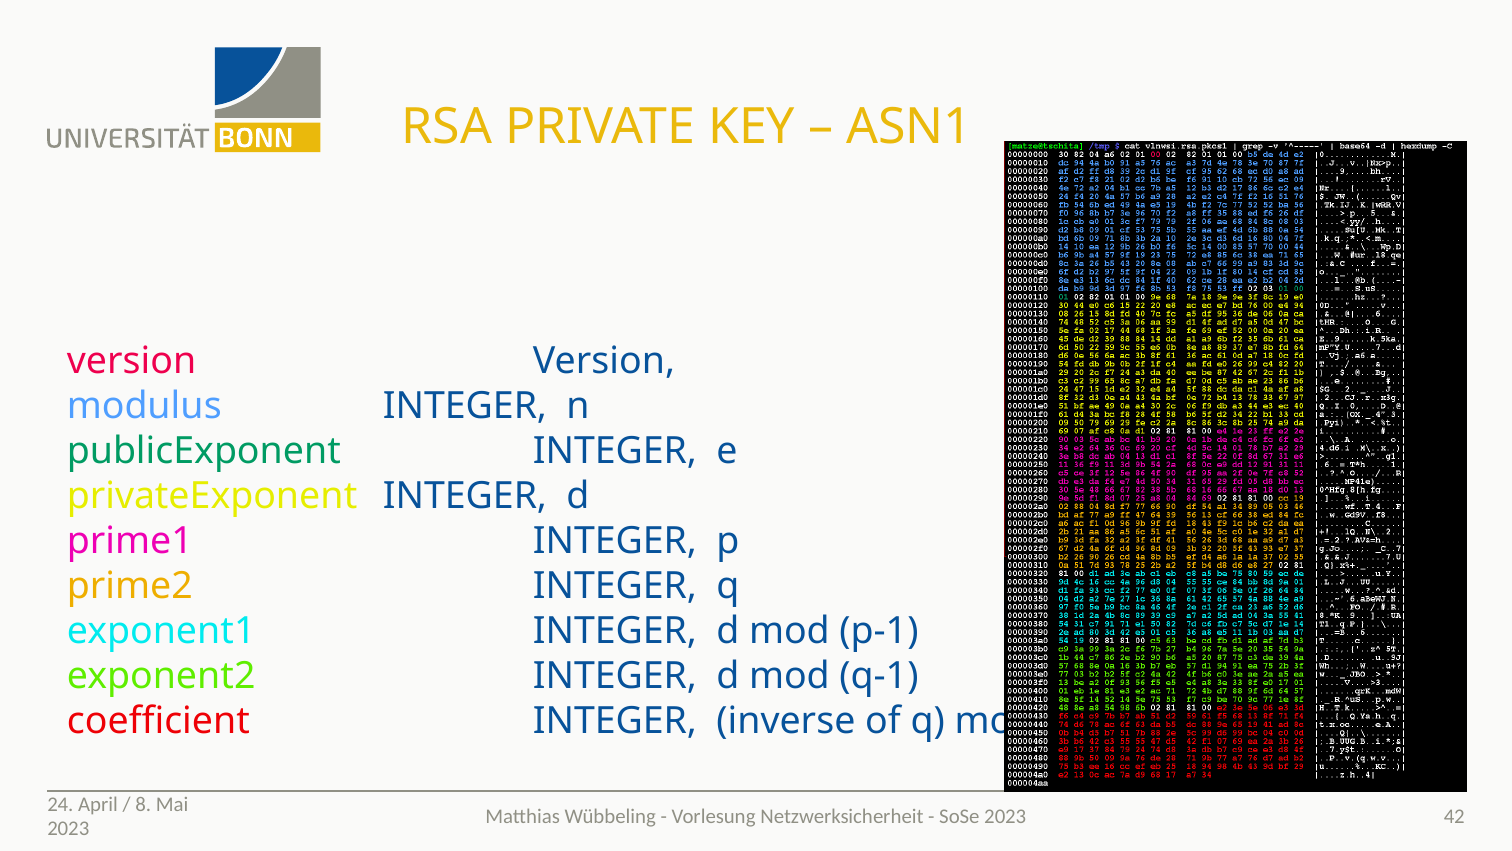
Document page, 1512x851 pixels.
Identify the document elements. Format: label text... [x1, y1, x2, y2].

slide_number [47, 791, 189, 839]
footer Matthias Wübbeling - Vorlesung Netzwerksicherheit - SoSe 2023 [342, 791, 1170, 839]
slide_number 42 [1370, 798, 1465, 839]
picture [1003, 141, 1468, 792]
list version Version, modulus INTEGER, n publicExponent INTEGER, e privateExponent INTEGER, d prime1 INTEGER, p prime2 INTEGER, q exponent1 INTEGER, d mod (p-1) exponent2 INTEGER, d mod (q-1) coefficient INTEGER, (inverse of q) mod p [47, 200, 998, 745]
title RSA Private Key – ASN1 [401, 47, 1465, 154]
